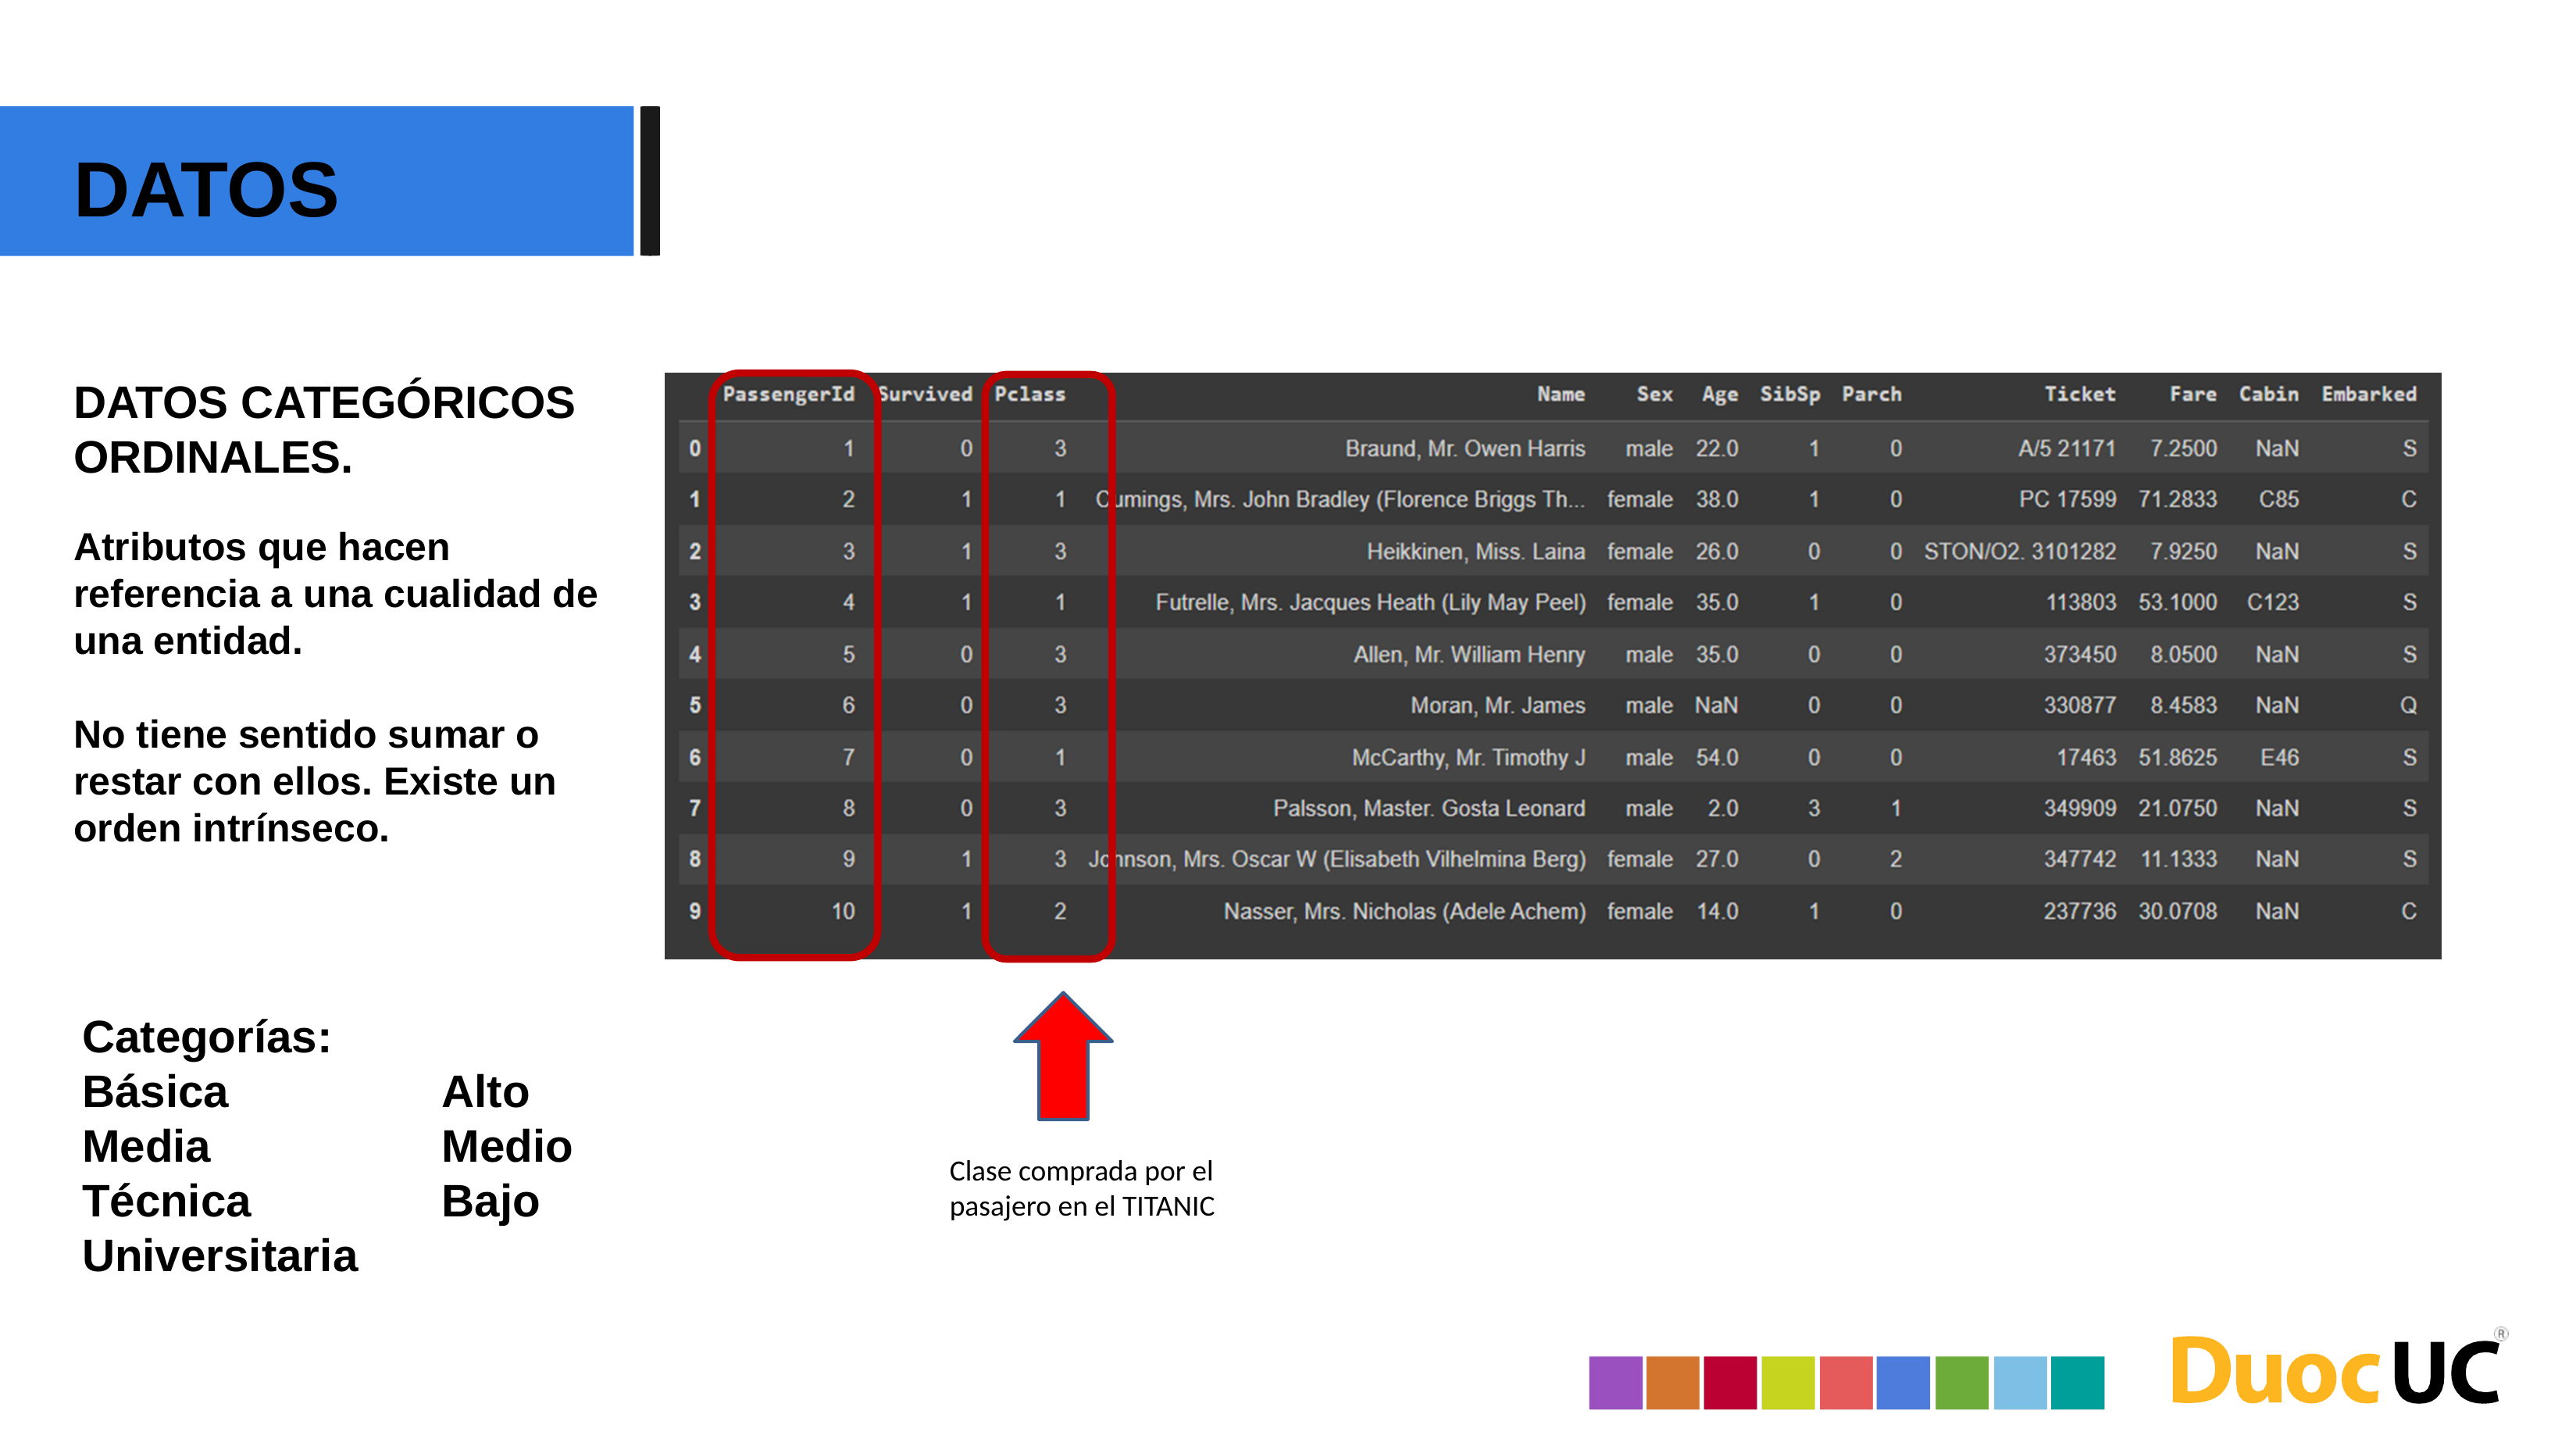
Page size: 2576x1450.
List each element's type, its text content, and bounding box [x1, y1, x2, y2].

picture [664, 373, 2442, 959]
text_box [1013, 991, 1114, 1122]
list DATOS CATEGÓRICOS ORDINALES. Atributos que hacen referencia a una cualidad de una entidad. No tiene sentido sumar o restar con ellos. Existe un orden intrínseco. [73, 373, 630, 1202]
picture [2494, 1327, 2509, 1341]
text_box Categorías: Básica Media Técnica Universitaria [82, 1007, 369, 1281]
picture [1579, 1327, 2121, 1434]
text_box Alto Medio Bajo [441, 1007, 729, 1281]
list DATOS [73, 138, 630, 234]
text_box Clase comprada por el pasajero en el TITANIC [938, 1145, 1233, 1227]
